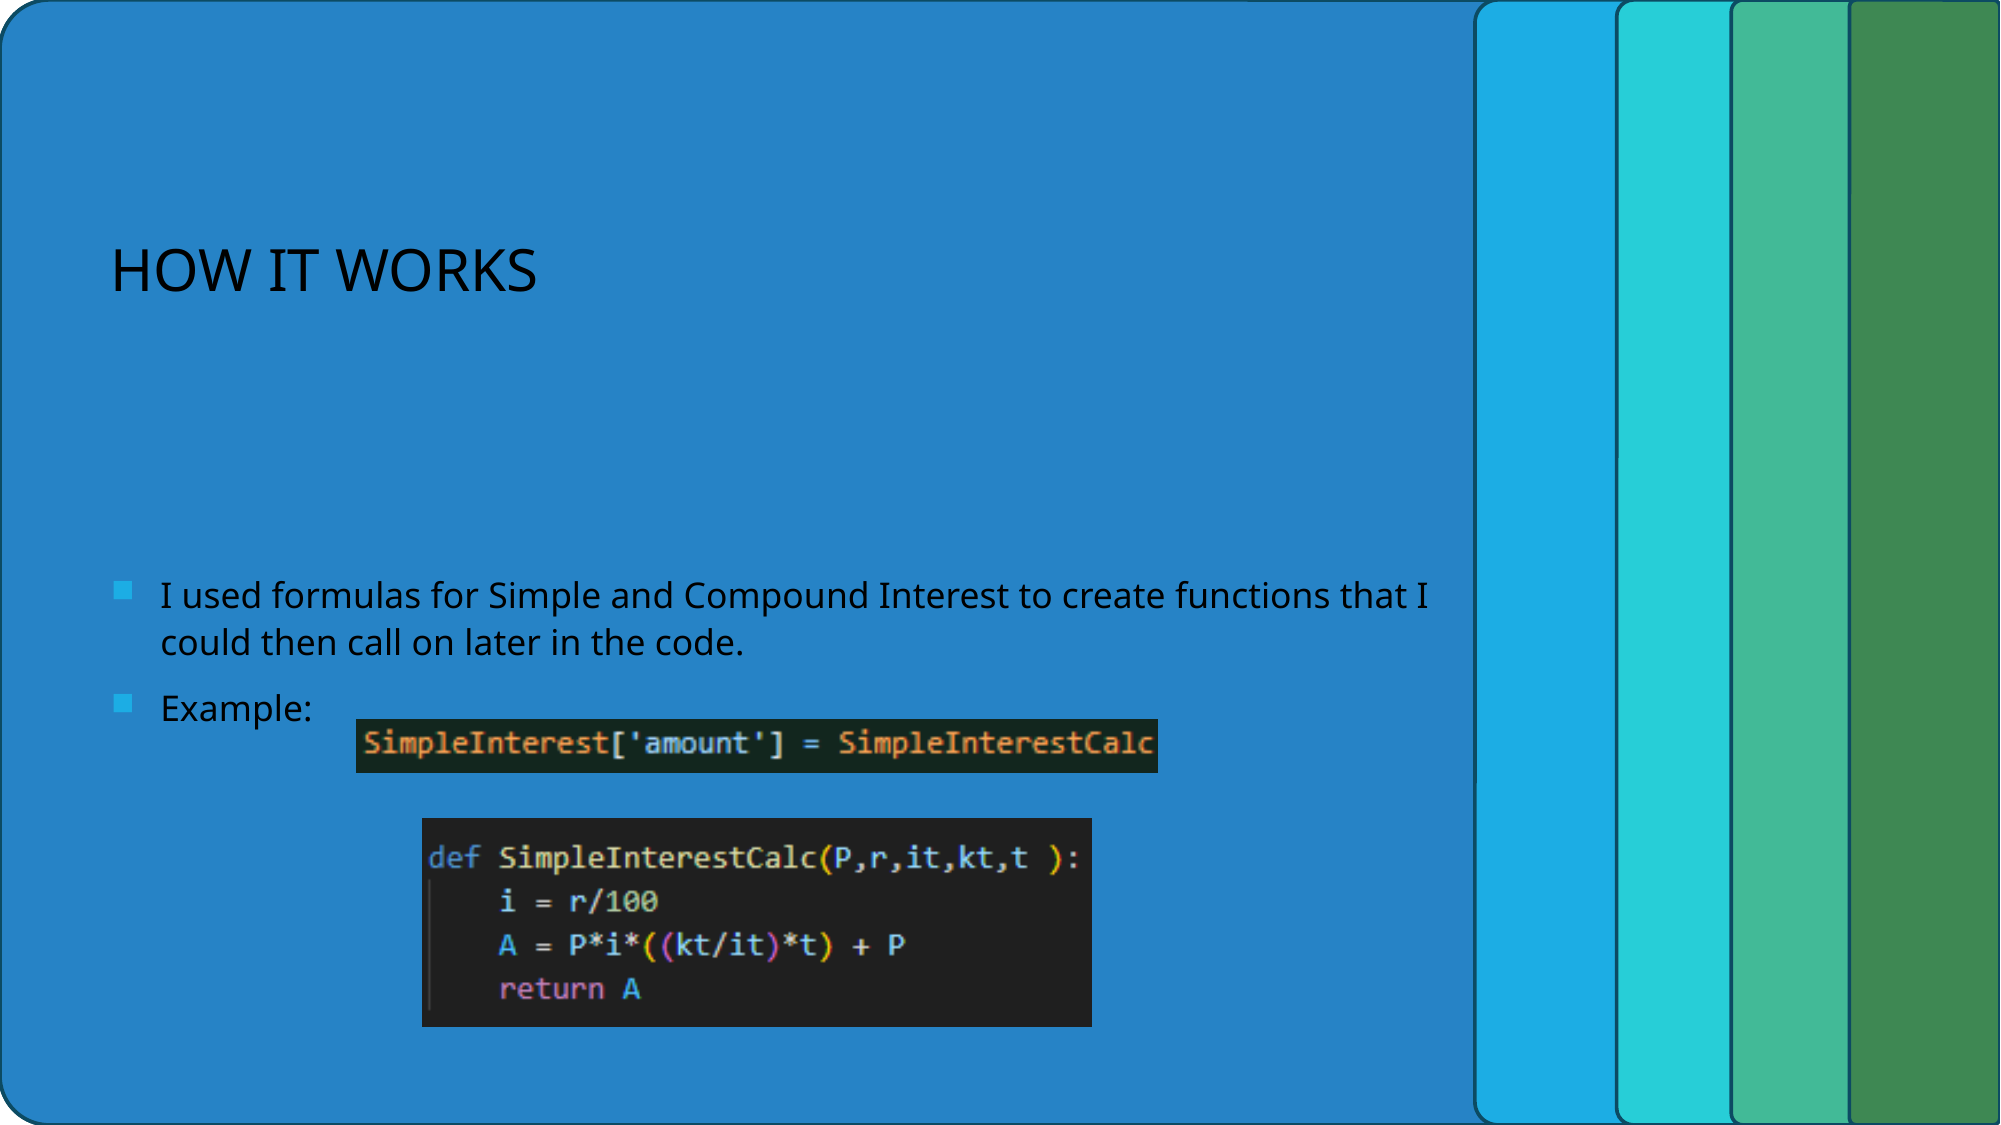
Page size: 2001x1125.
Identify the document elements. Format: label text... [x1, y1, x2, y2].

text_box [1473, 0, 1623, 1125]
picture [422, 818, 1092, 1028]
text_box [1729, 0, 1850, 1125]
text_box [0, 0, 1486, 1125]
text_box [1847, 0, 2000, 1125]
picture [356, 719, 1158, 774]
list I used formulas for Simple and Compound Interest to create functions that I could then call on later in the code. Example: [95, 383, 1473, 981]
title How it works [95, 115, 1473, 311]
text_box [1614, 0, 1734, 1125]
